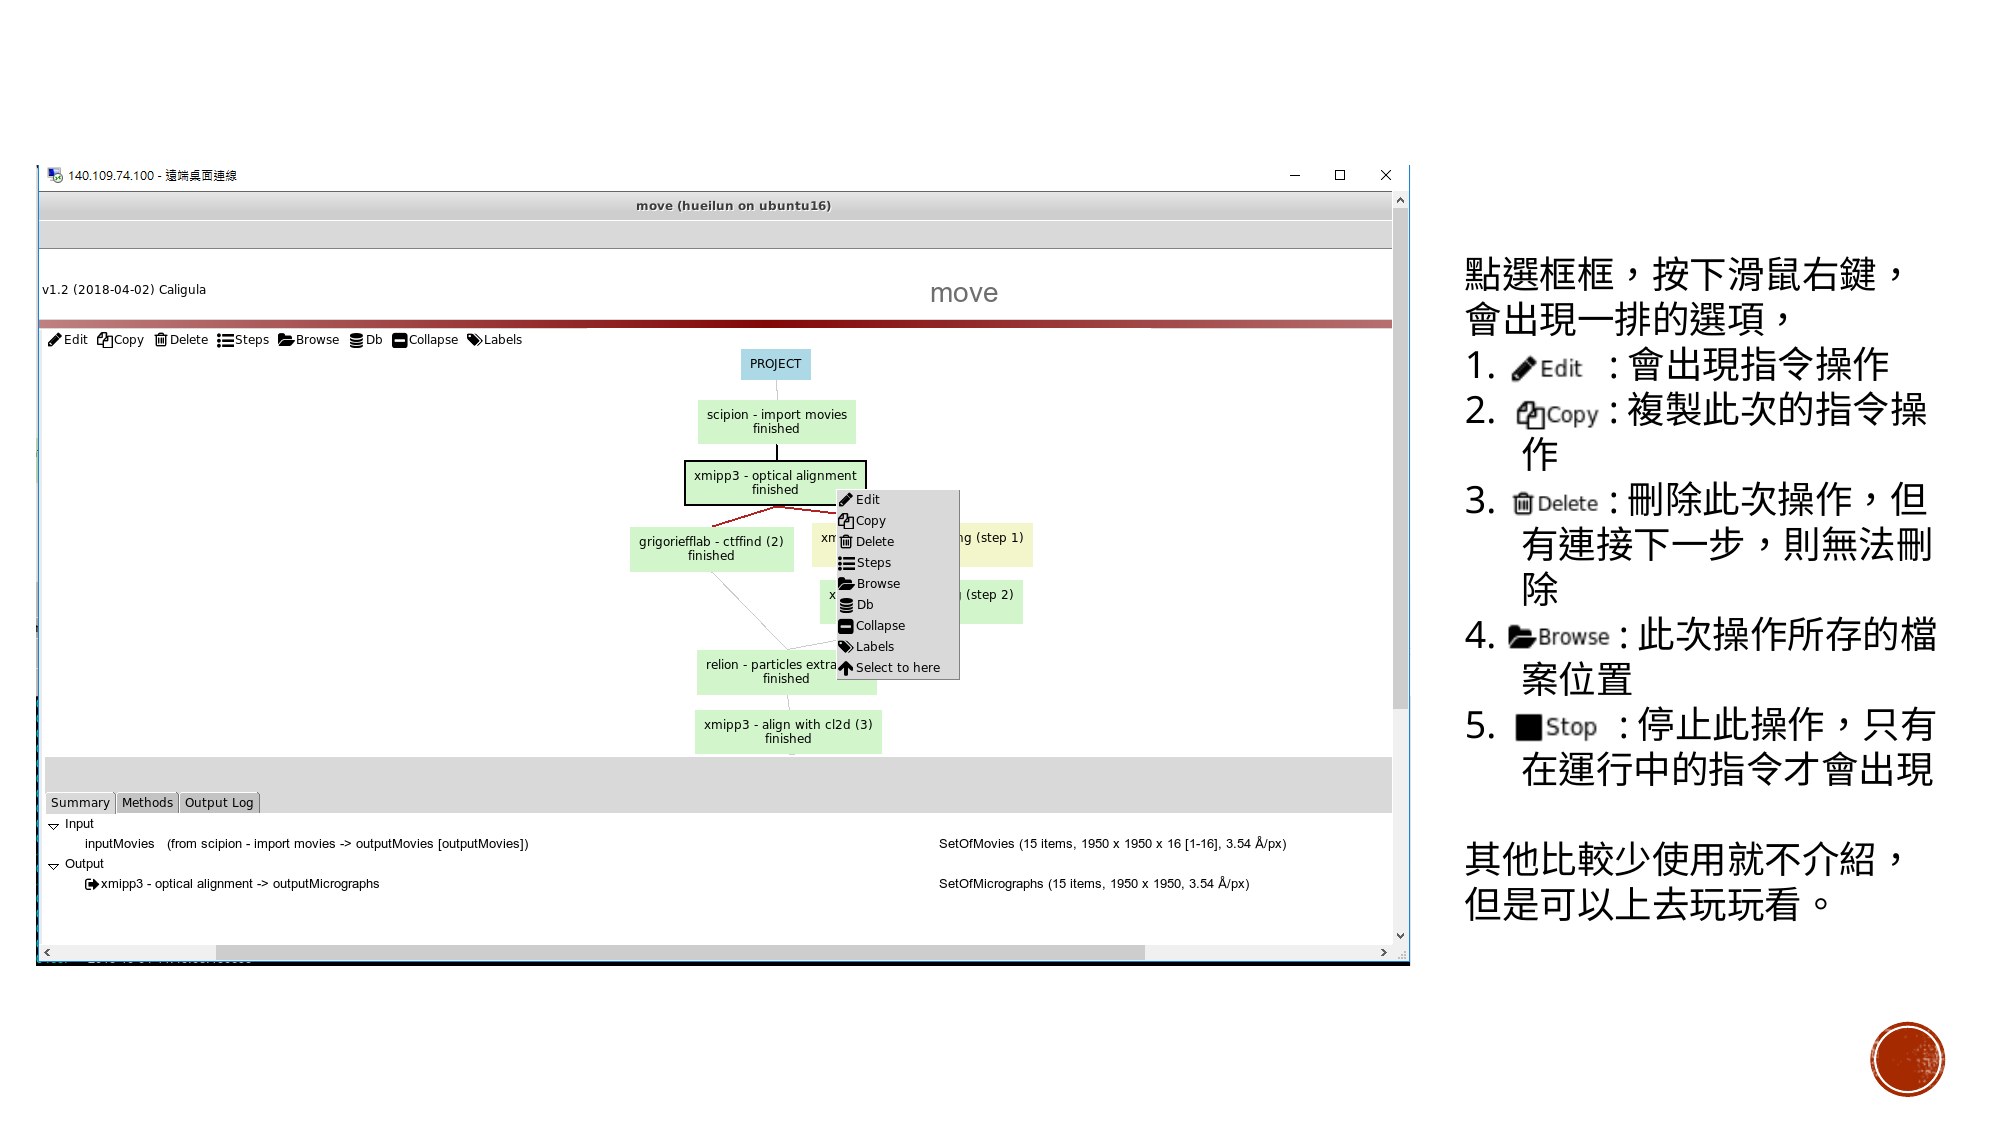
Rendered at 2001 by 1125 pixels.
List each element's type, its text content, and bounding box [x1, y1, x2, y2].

picture [1499, 620, 1621, 654]
picture [1507, 352, 1592, 386]
picture [1507, 398, 1606, 435]
picture [1503, 487, 1606, 519]
text_box 點選框框，按下滑鼠右鍵，會出現一排的選項， :會出現指令操作 :複製此次的指令操作 :刪除此次操作，但有連接下一步，則無法刪除 :此次操作所存的檔案位置 :停止此操作，只有在運行中的指令才會出現 其他比較少使用就不介紹，但是可以上去玩玩看。 [1450, 244, 1958, 979]
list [39, 170, 1407, 964]
picture [1507, 709, 1606, 747]
